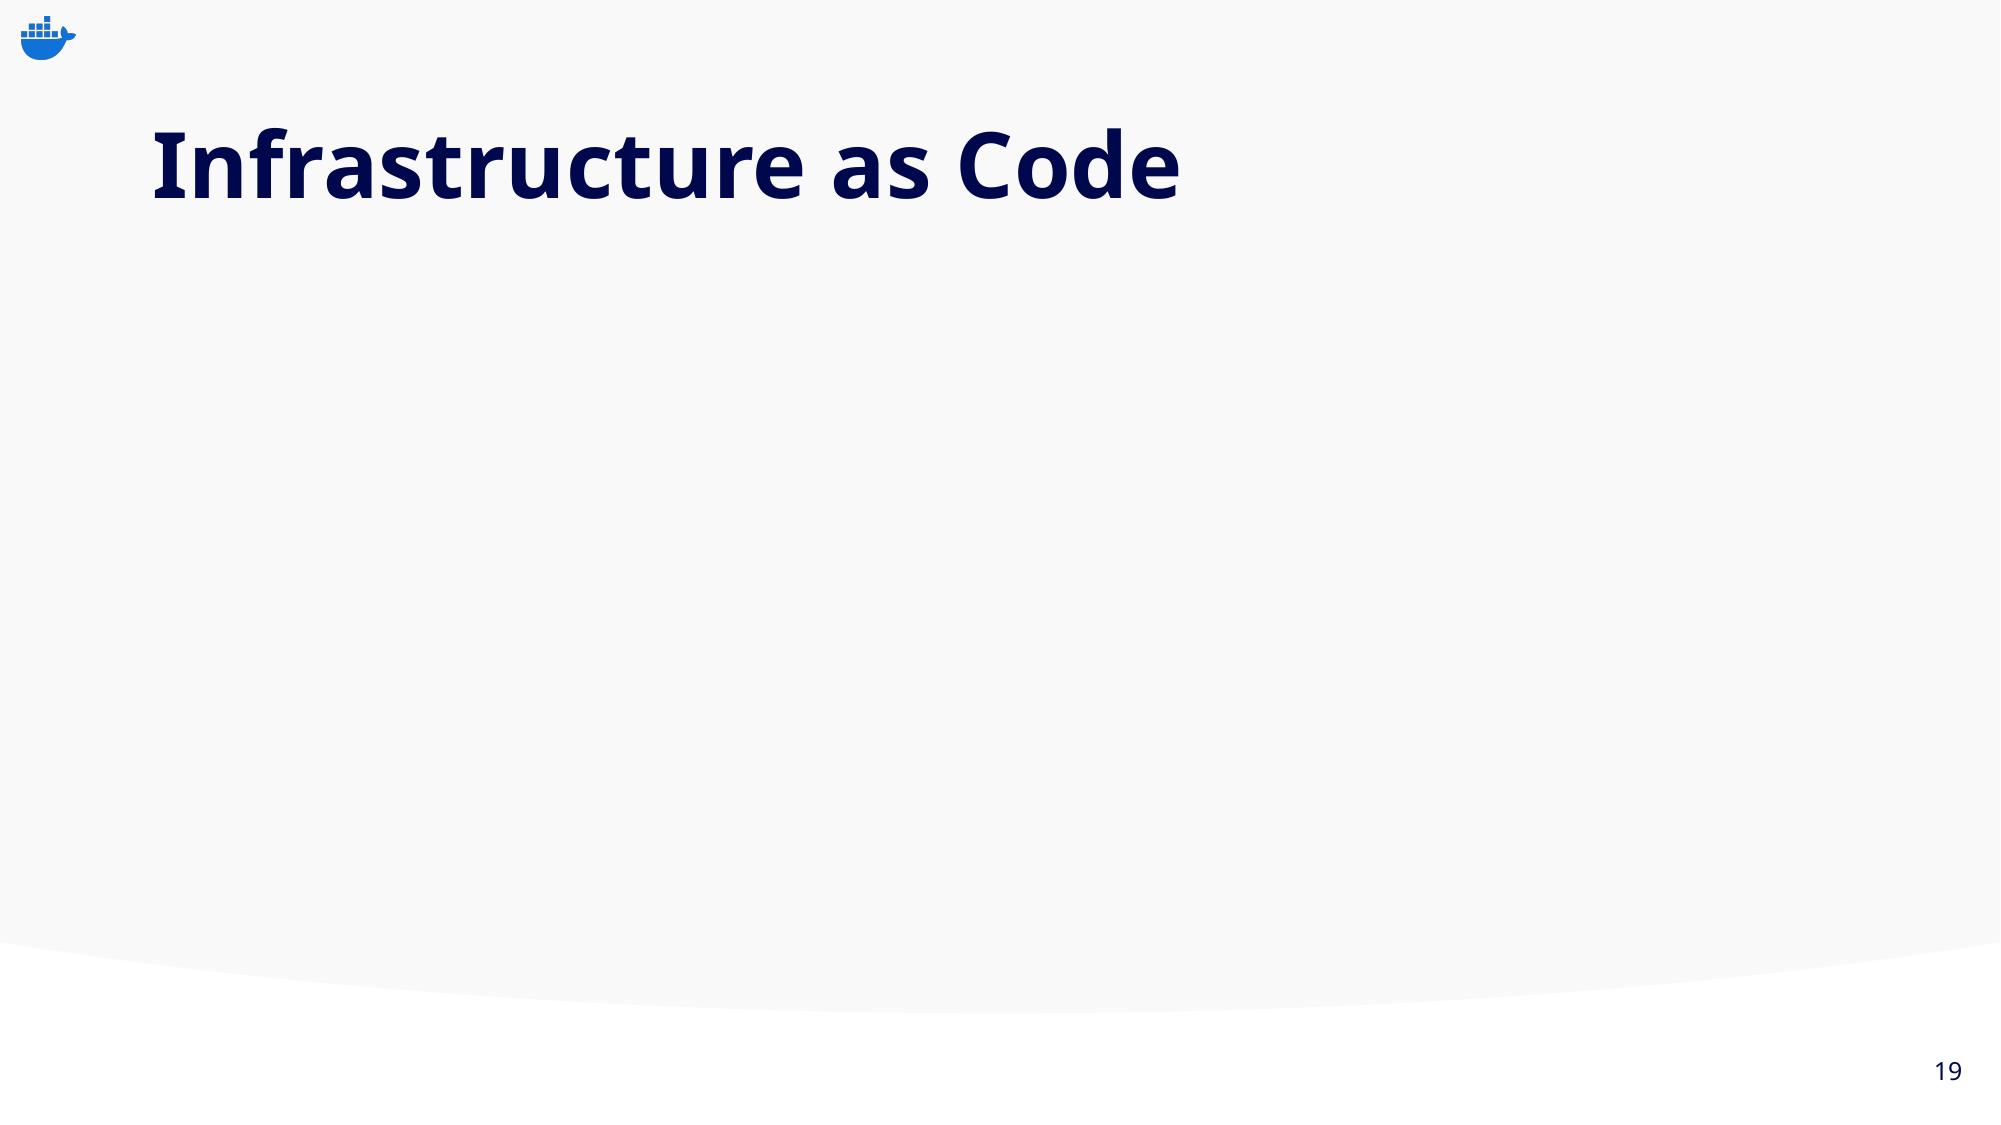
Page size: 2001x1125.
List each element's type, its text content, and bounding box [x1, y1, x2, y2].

title Infrastructure as Code [137, 59, 1863, 278]
picture [21, 16, 76, 60]
slide_number 19 [1527, 1042, 1978, 1103]
